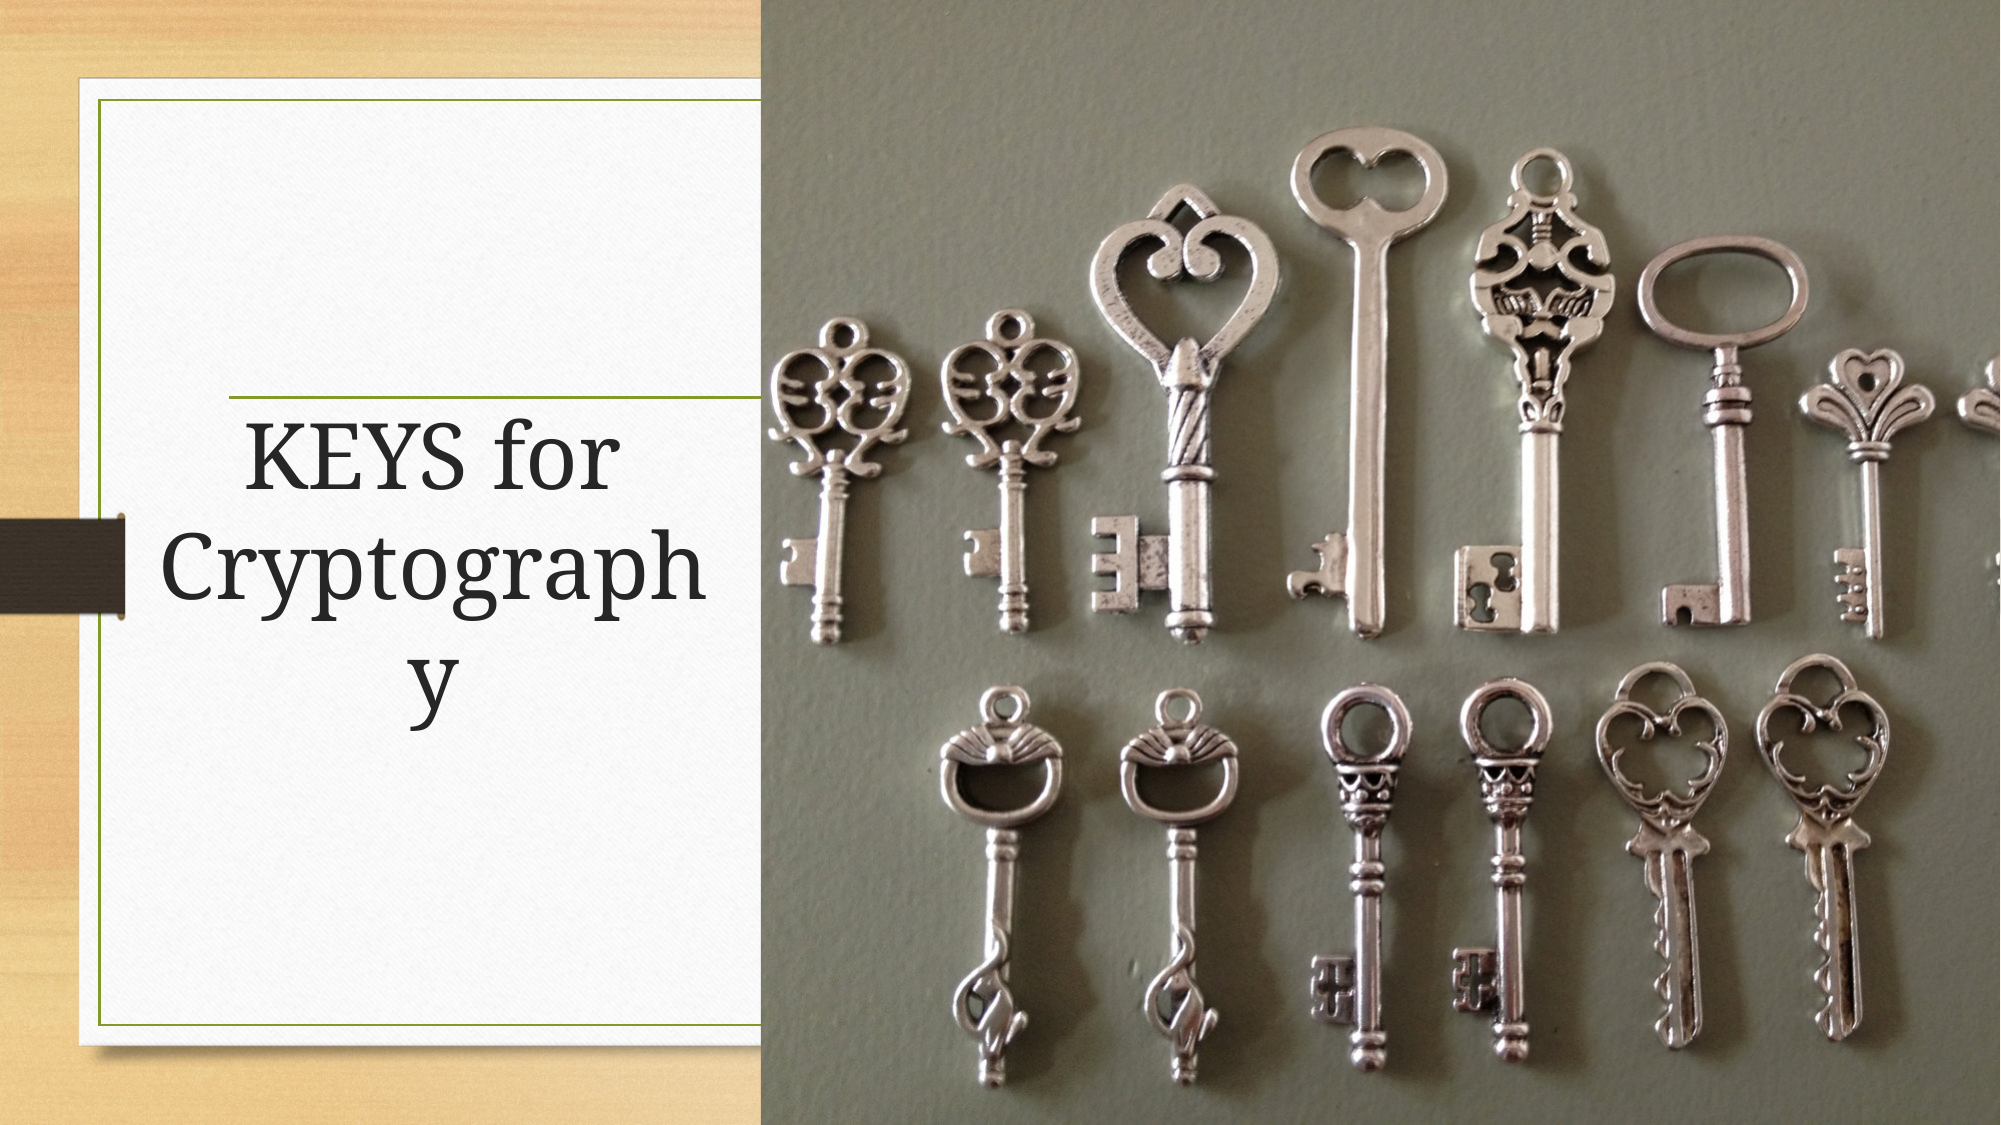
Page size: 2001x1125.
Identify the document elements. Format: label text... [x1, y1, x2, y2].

picture [0, 0, 2001, 1125]
title KEYS for Cryptography [133, 424, 733, 700]
